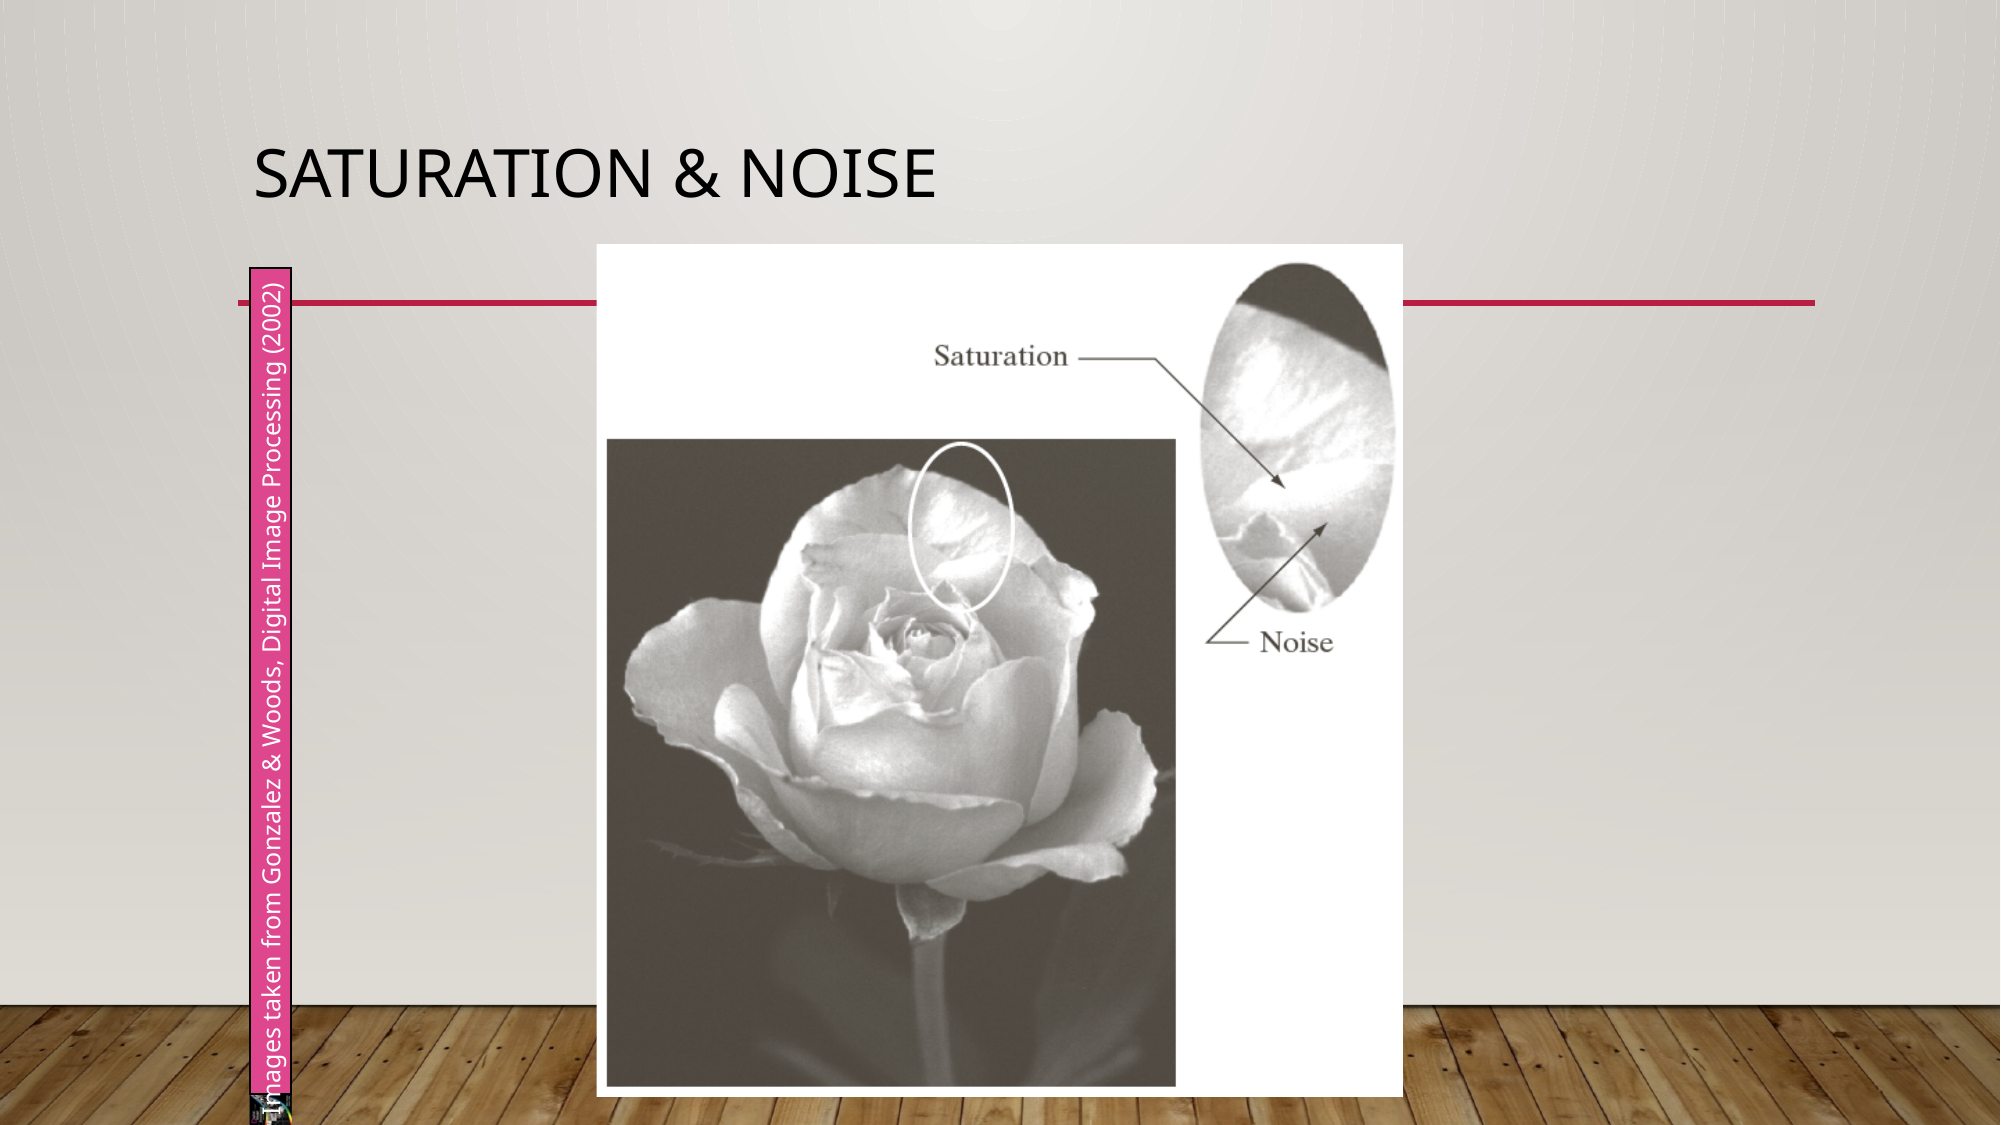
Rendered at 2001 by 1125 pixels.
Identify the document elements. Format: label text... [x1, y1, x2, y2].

title Saturation & Noise [238, 131, 1814, 305]
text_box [249, 267, 293, 1125]
picture [0, 1005, 249, 1125]
picture [293, 244, 2000, 1125]
